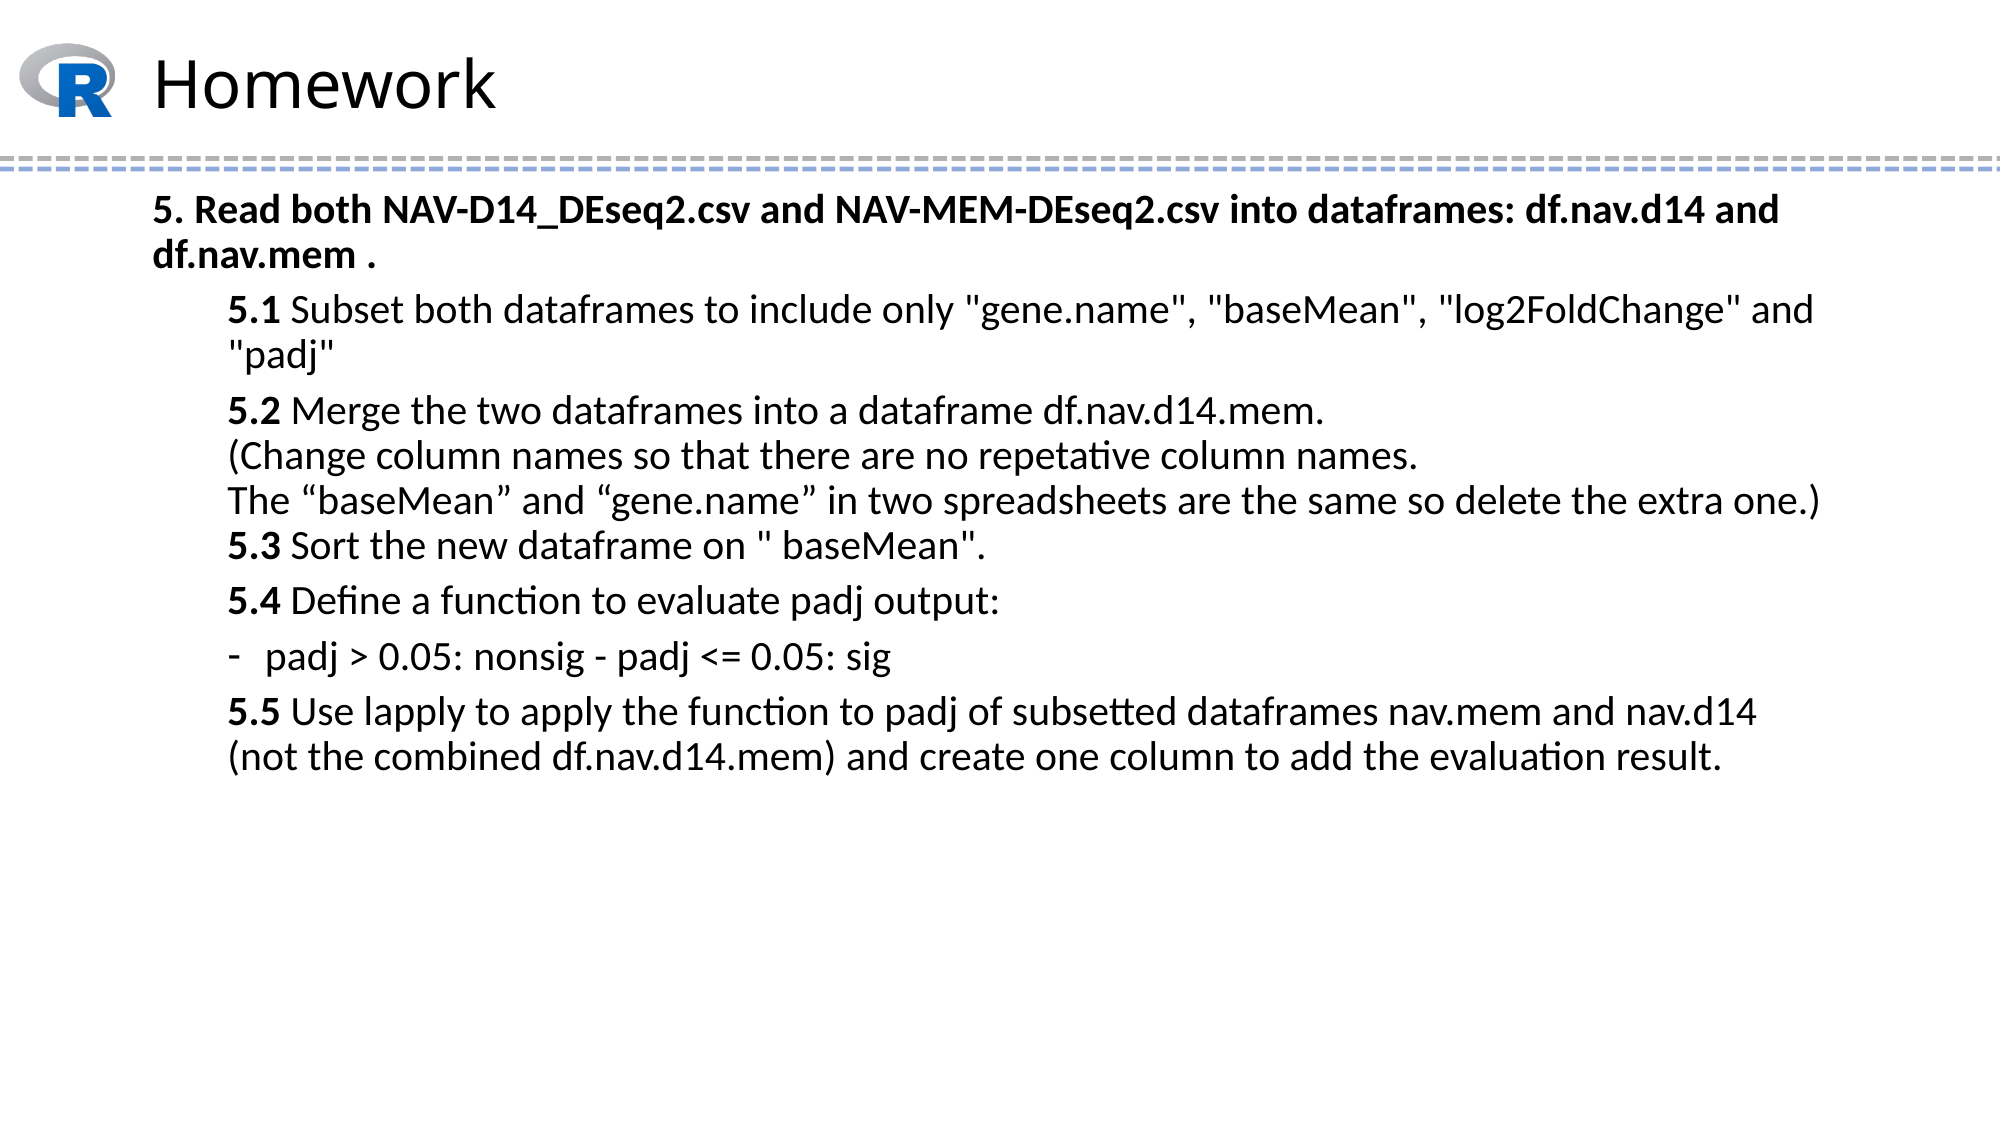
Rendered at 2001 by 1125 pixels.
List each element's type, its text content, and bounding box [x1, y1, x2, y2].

list 5. Read both NAV-D14_DEseq2.csv and NAV-MEM-DEseq2.csv into dataframes: df.nav.d14 and df.nav.mem . 5.1 Subset both dataframes to include only "gene.name", "baseMean", "log2FoldChange" and "padj" 5.2 Merge the two dataframes into a dataframe df.nav.d14.mem. (Change column names so that there are no repetative column names. The “baseMean” and “gene.name” in two spreadsheets are the same so delete the extra one.) 5.3 Sort the new dataframe on " baseMean". 5.4 Define a function to evaluate padj output: padj > 0.05: nonsig - padj <= 0.05: sig 5.5 Use lapply to apply the function to padj of subsetted dataframes nav.mem and nav.d14 (not the combined df.nav.d14.mem) and create one column to add the evaluation result. [137, 179, 1863, 1014]
title Homework [137, 26, 1863, 149]
picture [19, 43, 115, 117]
